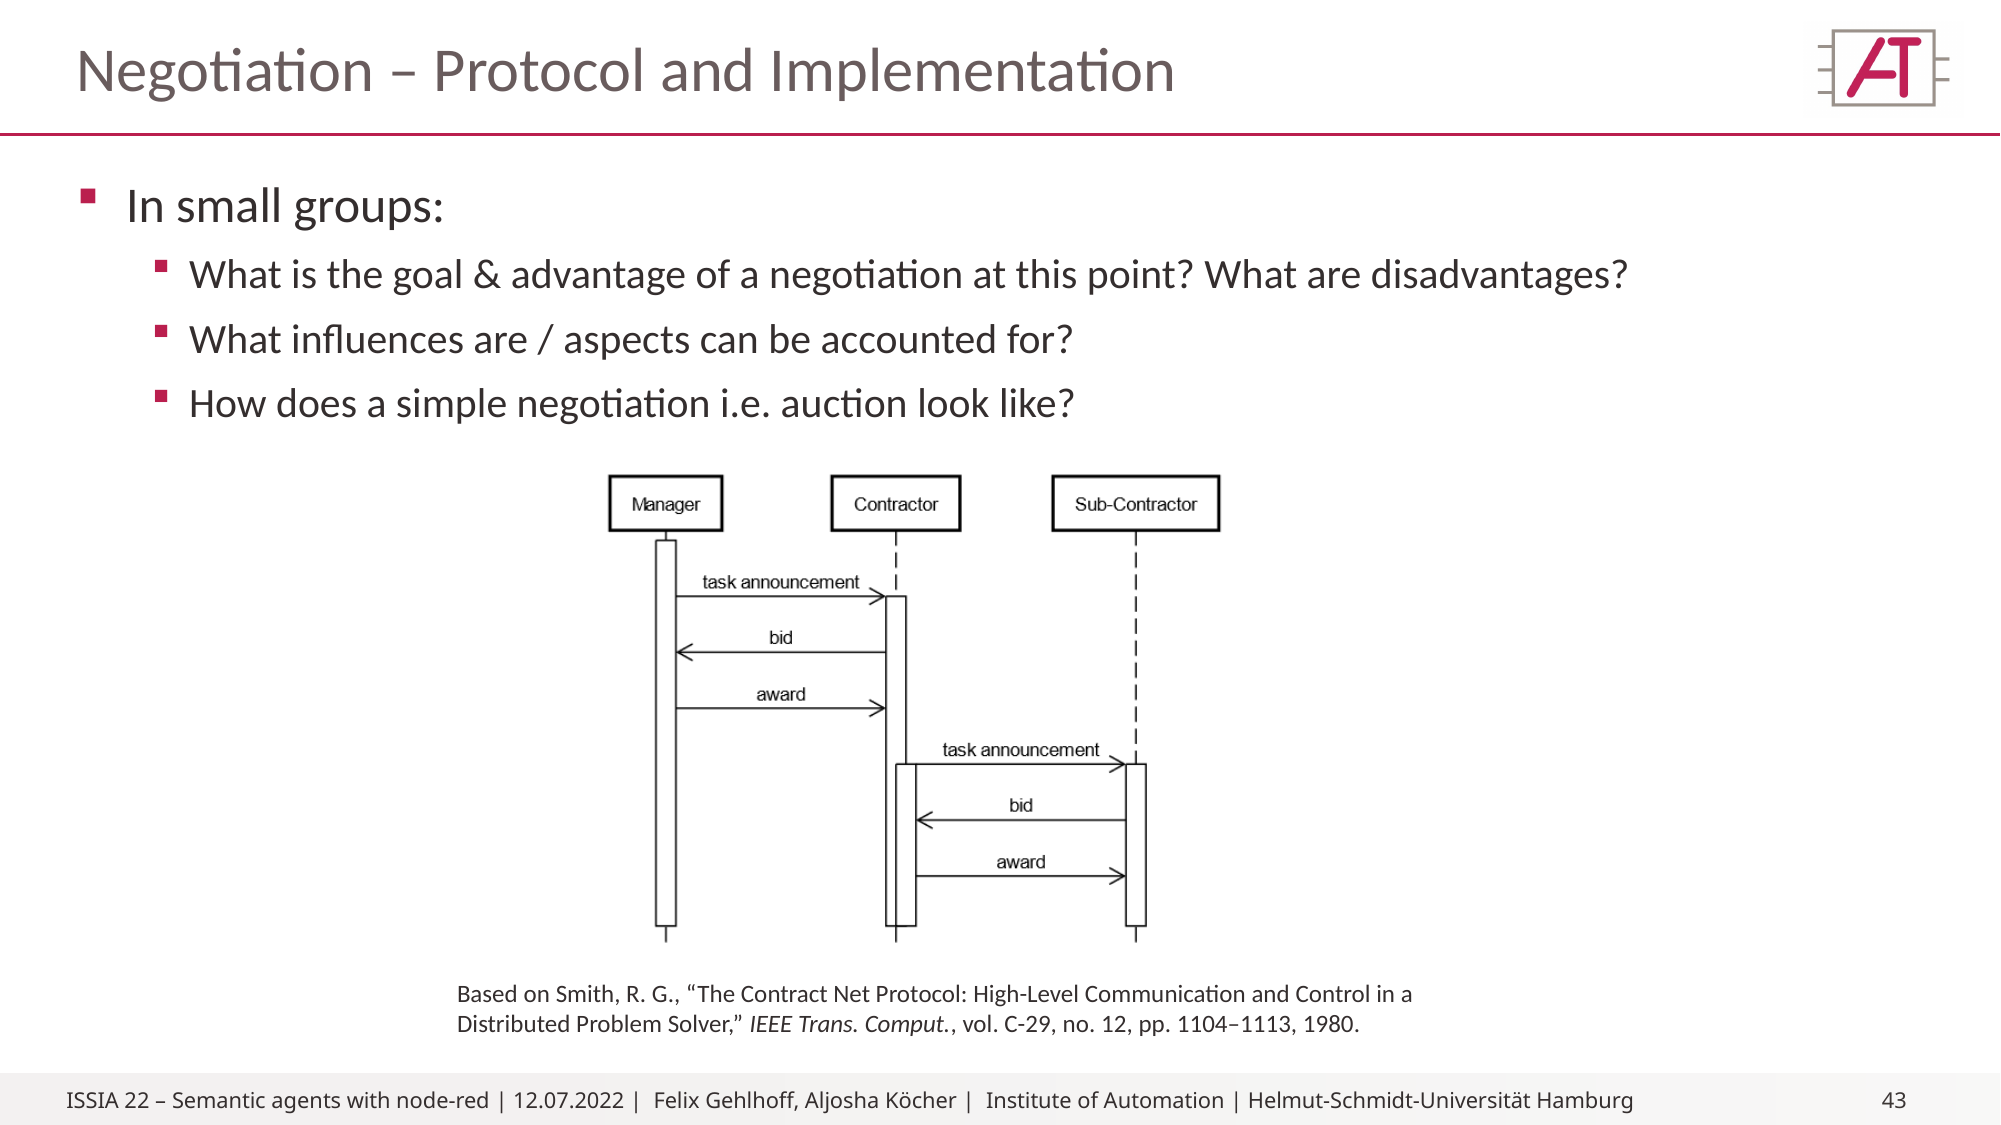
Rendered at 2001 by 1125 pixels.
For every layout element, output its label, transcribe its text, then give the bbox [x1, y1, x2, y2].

text_box Based on Smith, R. G., “The Contract Net Protocol: High-Level Communication and Control in a Distributed Problem Solver,” IEEE Trans. Comput., vol. C-29, no. 12, pp. 1104–1113, 1980. [442, 969, 1443, 1045]
picture [1803, 21, 1964, 118]
picture [599, 463, 1228, 945]
title Negotiation – Protocol and Implementation [61, 14, 1766, 129]
list In small groups: What is the goal & advantage of a negotiation at this point? What are disadvantages? What influences are / aspects can be accounted for? How does a simple negotiation i.e. auction look like? [61, 164, 1933, 1038]
